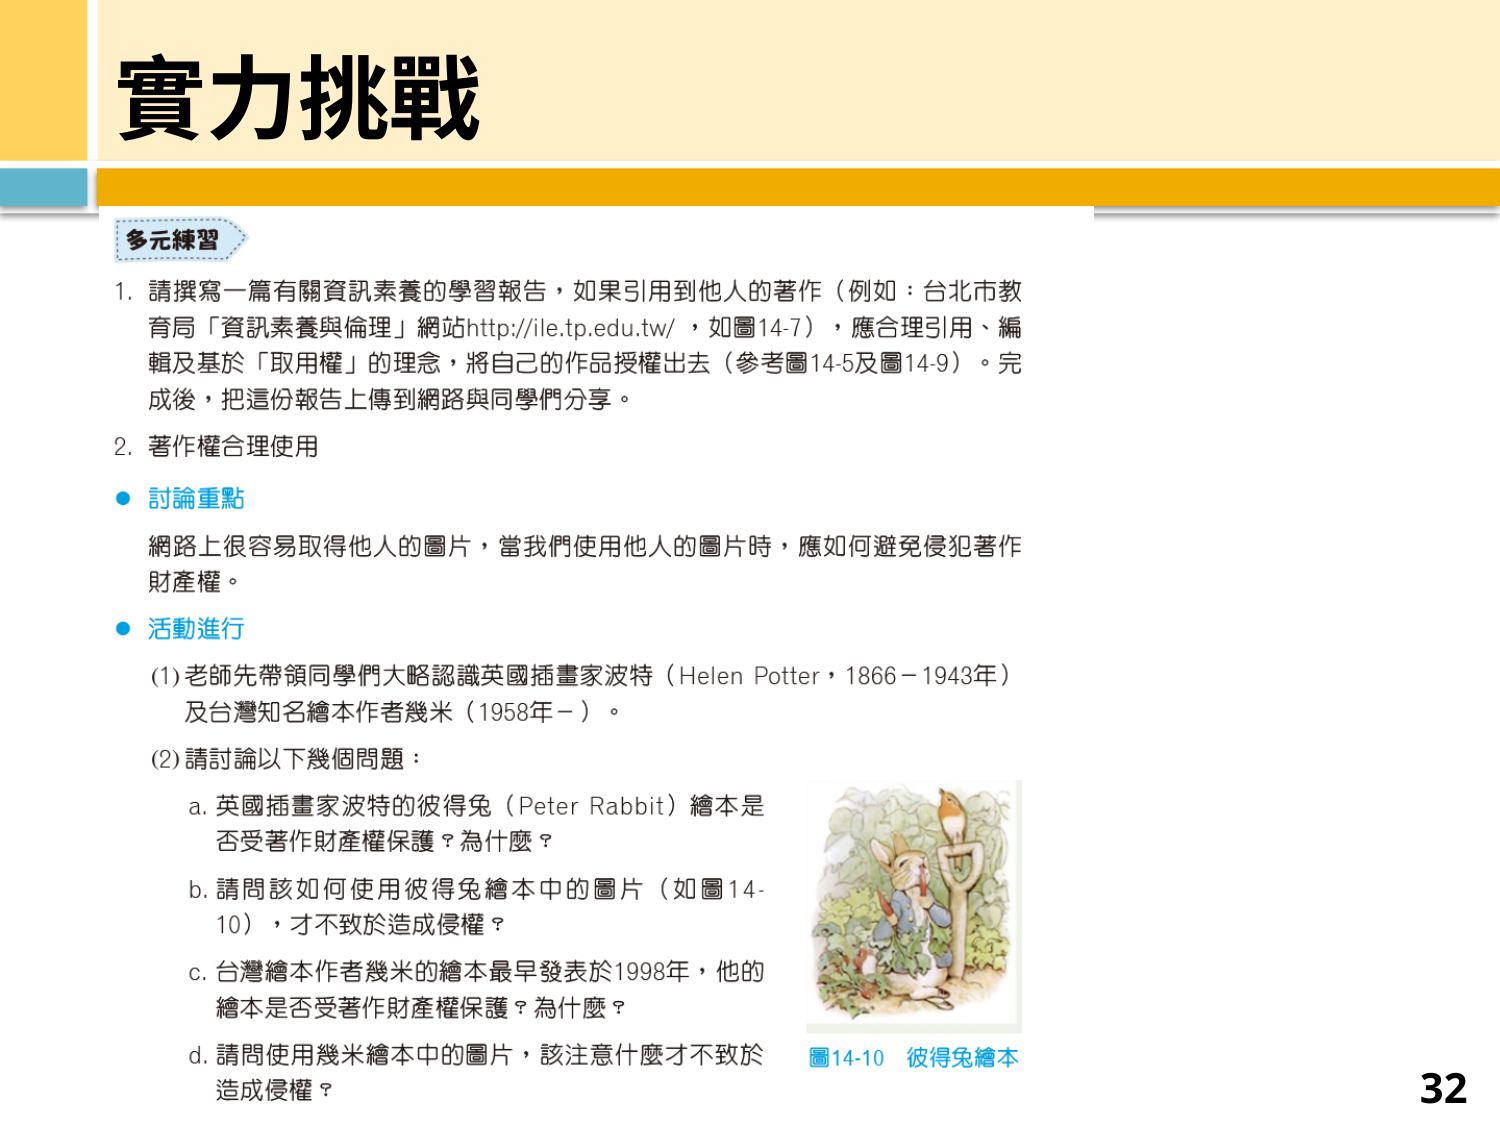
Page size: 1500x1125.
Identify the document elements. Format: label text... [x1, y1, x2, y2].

picture [99, 205, 1094, 1125]
title 實力挑戰 [99, 19, 1438, 173]
